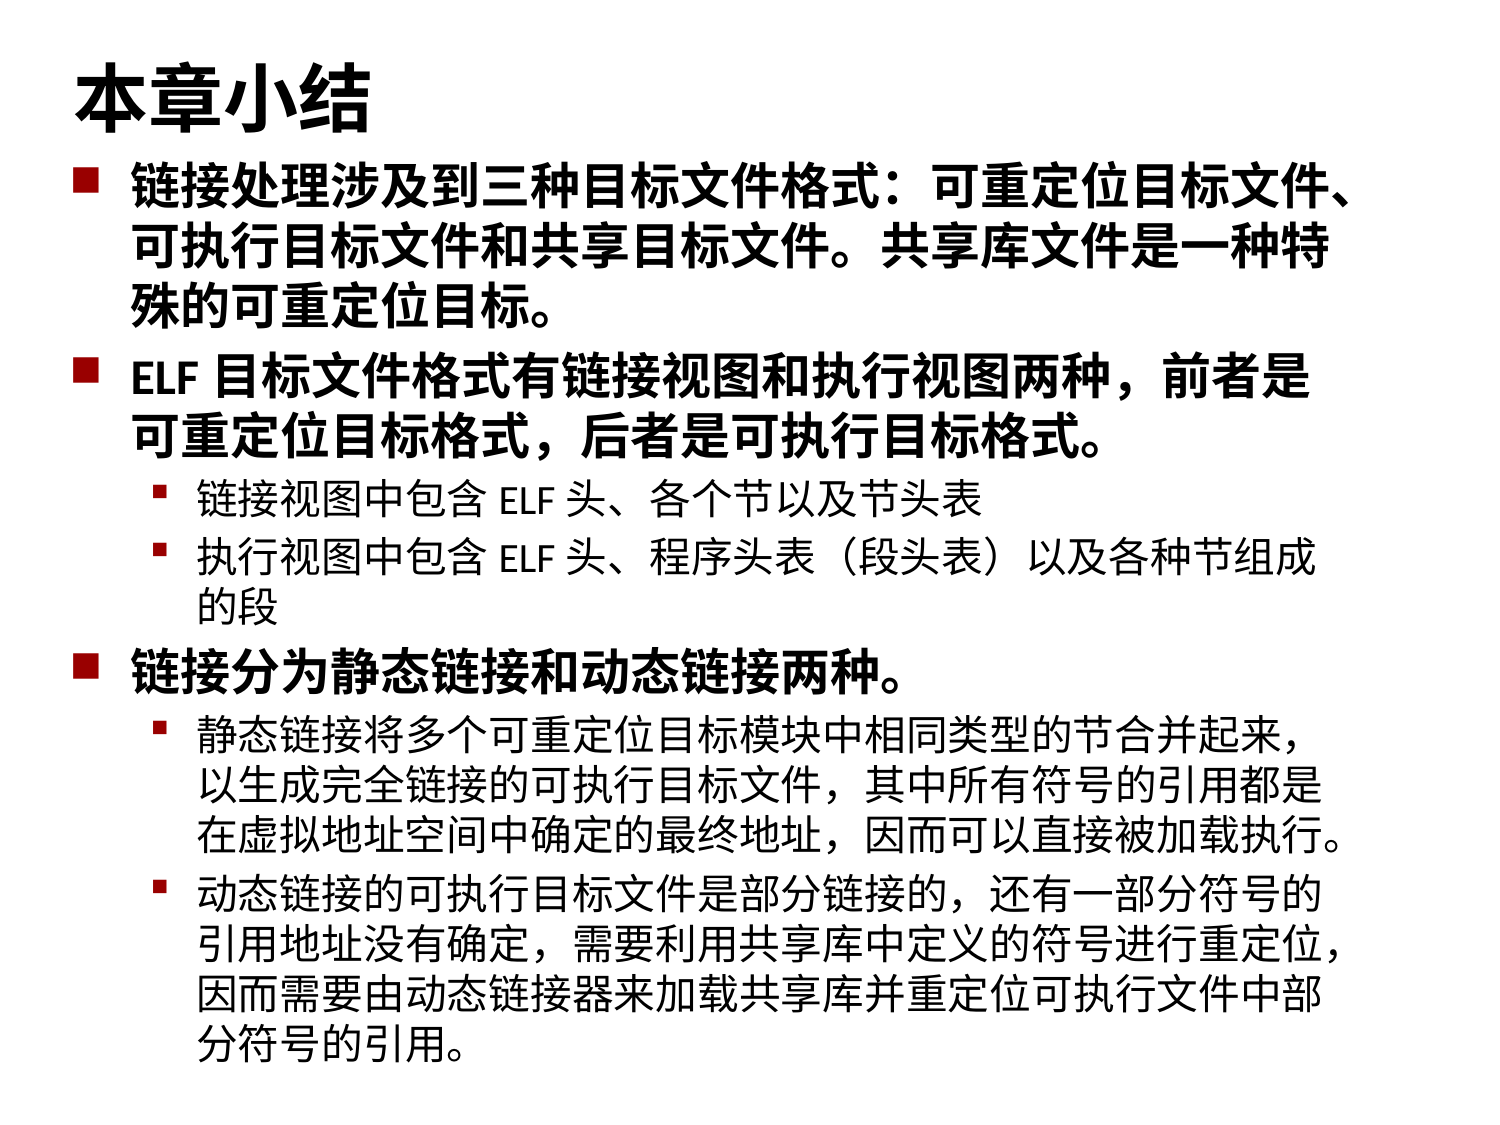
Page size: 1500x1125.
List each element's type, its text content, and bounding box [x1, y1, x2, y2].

text_box 本章小结 [58, 33, 1304, 159]
text_box 链接处理涉及到三种目标文件格式：可重定位目标文件、可执行目标文件和共享目标文件。共享库文件是一种特殊的可重定位目标。 ELF目标文件格式有链接视图和执行视图两种，前者是可重定位目标格式，后者是可执行目标格式。 链接视图中包含ELF头、各个节以及节头表 执行视图中包含ELF头、程序头表（段头表）以及各种节组成的段 链接分为静态链接和动态链接两种。 静态链接将多个可重定位目标模块中相同类型的节合并起来，以生成完全链接的可执行目标文件，其中所有符号的引用都是在虚拟地址空间中确定的最终地址，因而可以直接被加载执行。 动态链接的可执行目标文件是部分链接的，还有一部分符号的引用地址没有确定，需要利用共享库中定义的符号进行重定位，因而需要由动态链接器来加载共享库并重定位可执行文件中部分符号的引用。 [59, 146, 1355, 963]
